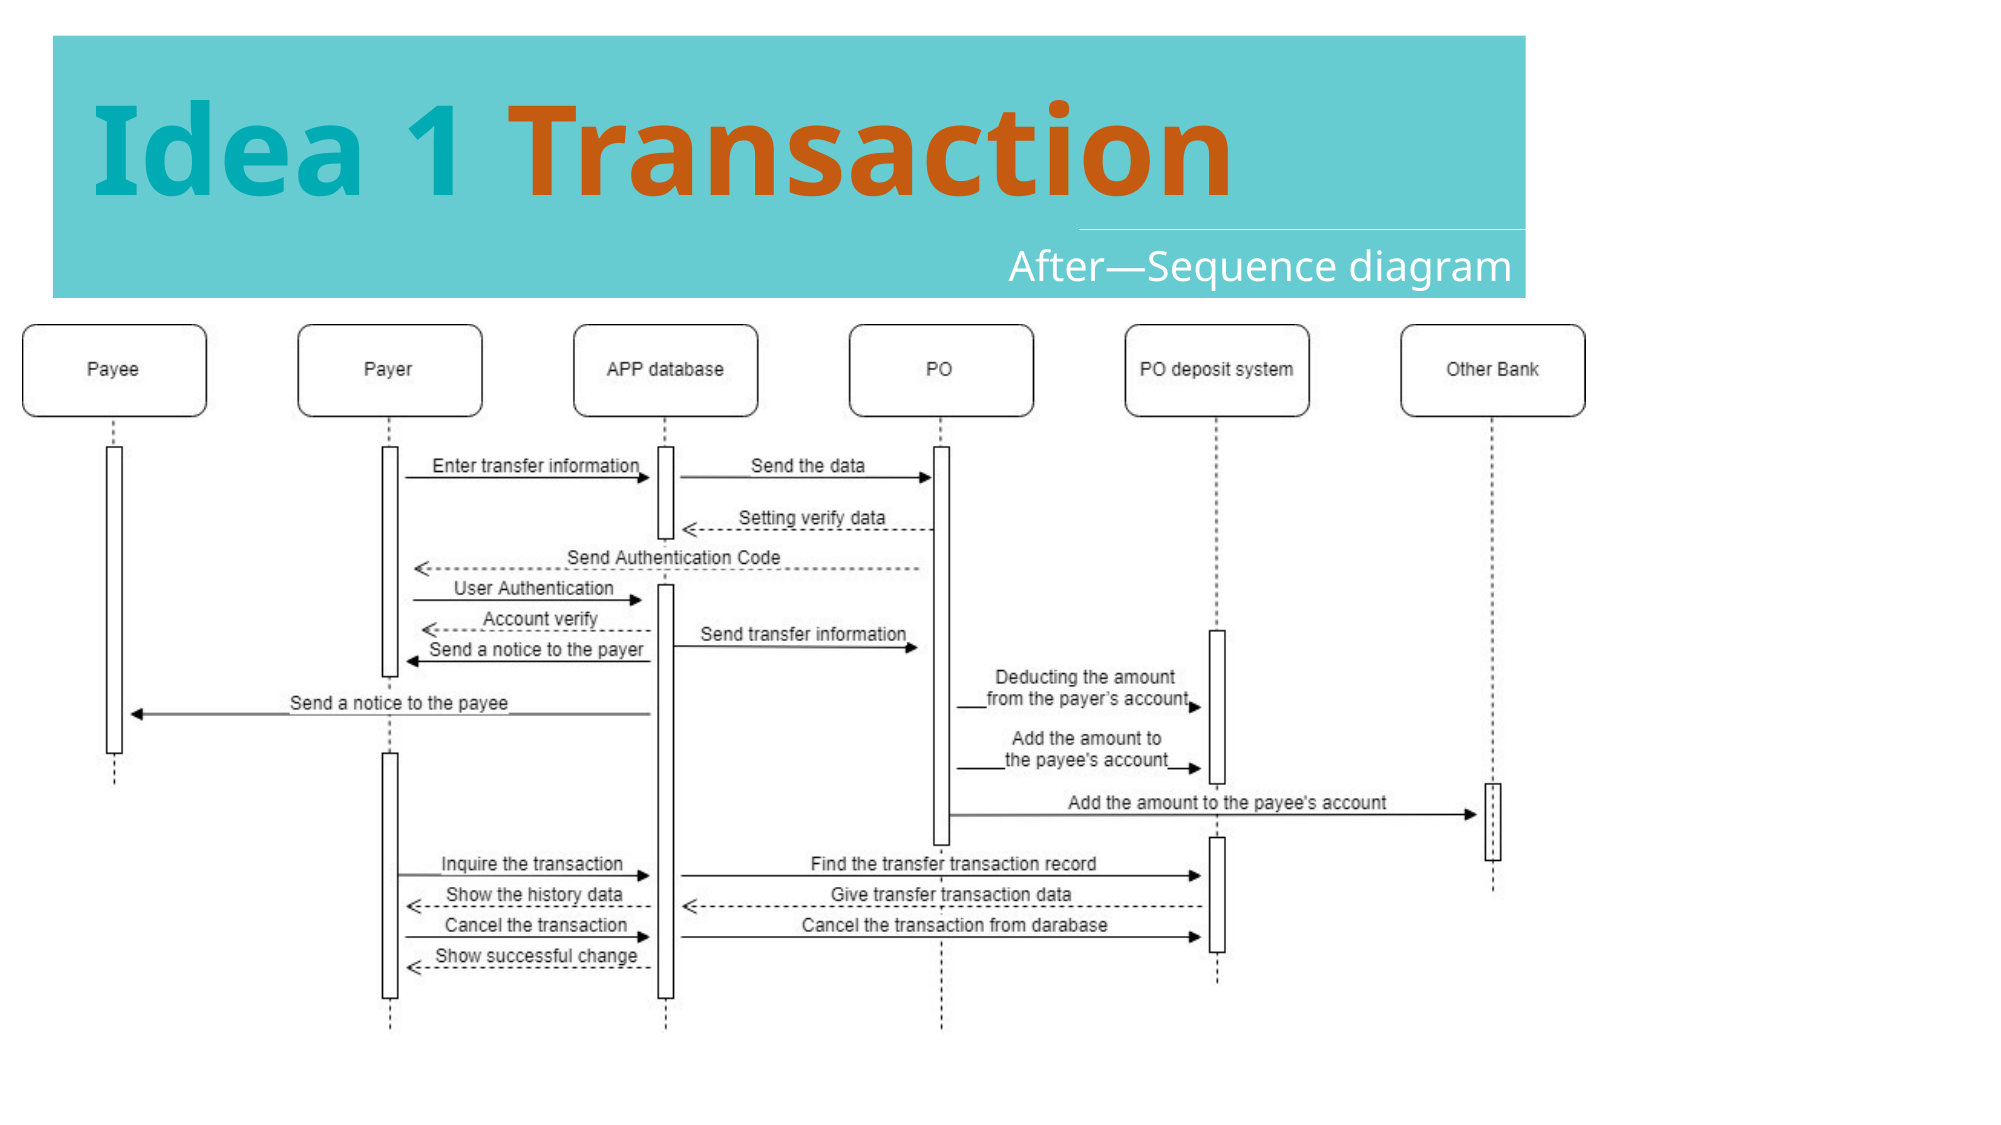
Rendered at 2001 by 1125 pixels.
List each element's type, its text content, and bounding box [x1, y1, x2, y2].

picture [22, 324, 1586, 1033]
text_box [52, 35, 1527, 299]
text_box Idea 1 Transaction [77, 62, 1463, 228]
text_box After—Sequence diagram [993, 232, 1539, 297]
